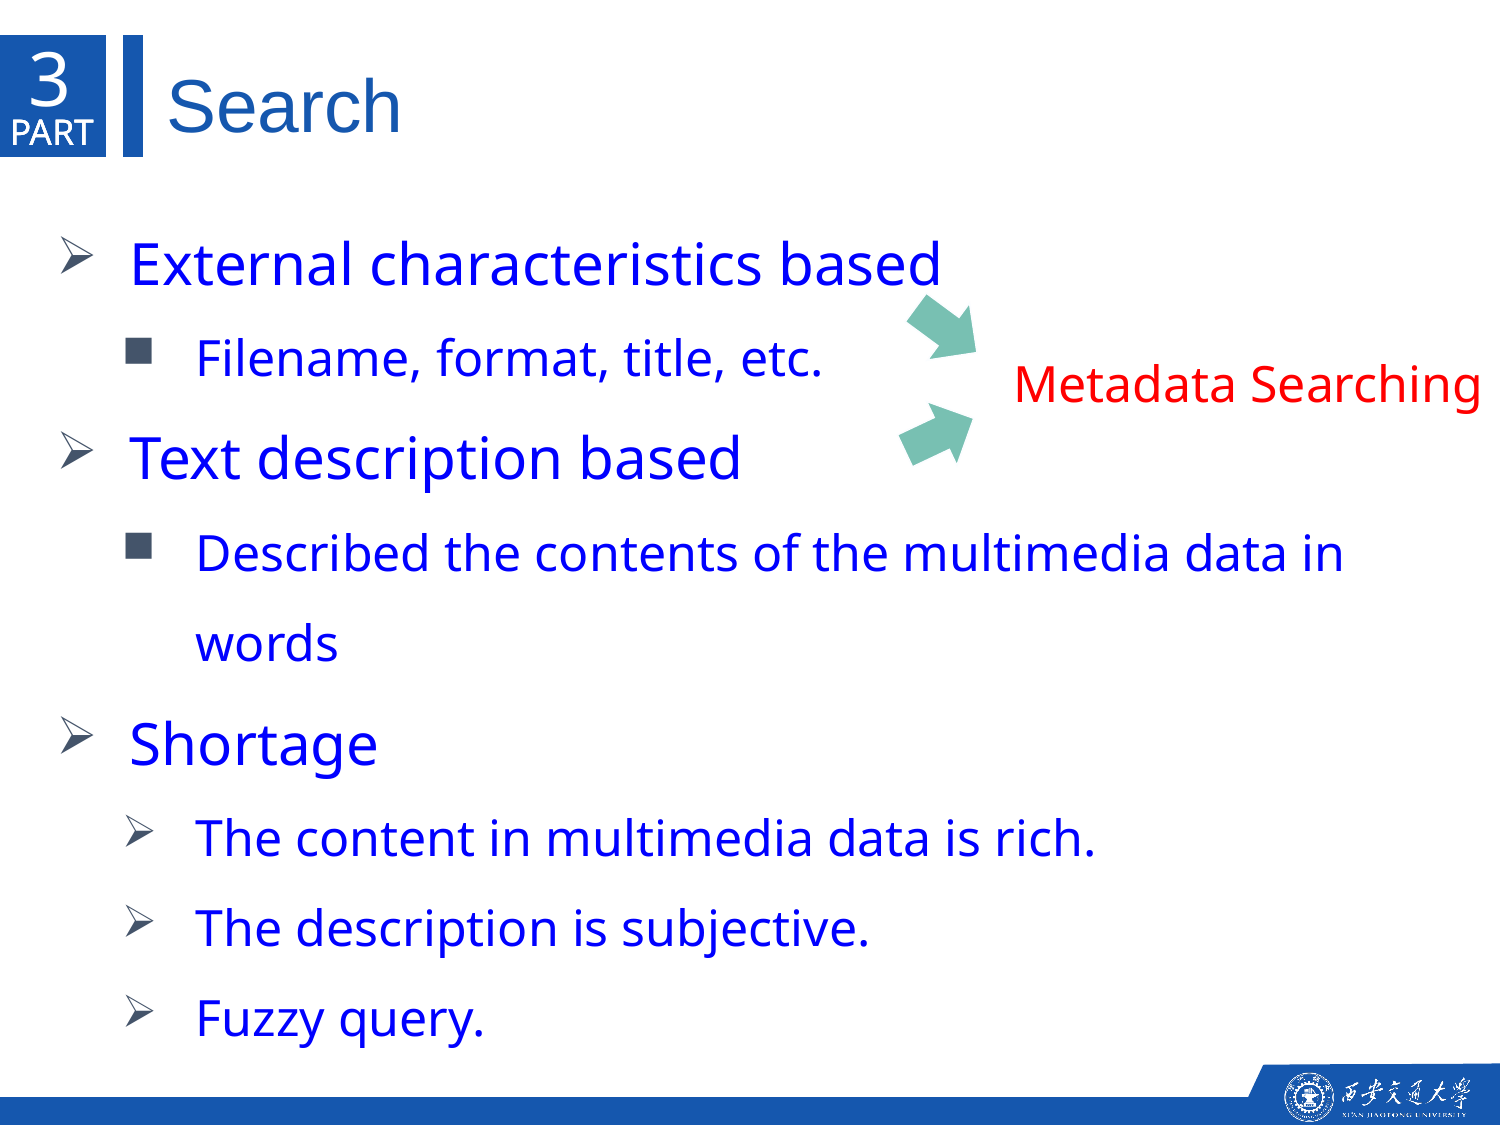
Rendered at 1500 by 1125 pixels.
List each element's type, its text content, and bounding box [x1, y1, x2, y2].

text_box [122, 34, 144, 158]
text_box [897, 401, 974, 467]
text_box PART [9, 109, 95, 153]
text_box External characteristics based Filename, format, title, etc. Text description based Described the contents of the multimedia data in words Shortage The content in multimedia data is rich. The description is subjective. Fuzzy query. [41, 184, 1471, 1000]
text_box Metadata Searching [998, 345, 1499, 421]
text_box Search [151, 50, 419, 156]
text_box [0, 34, 107, 158]
text_box [905, 293, 978, 361]
text_box 3 [14, 23, 87, 109]
